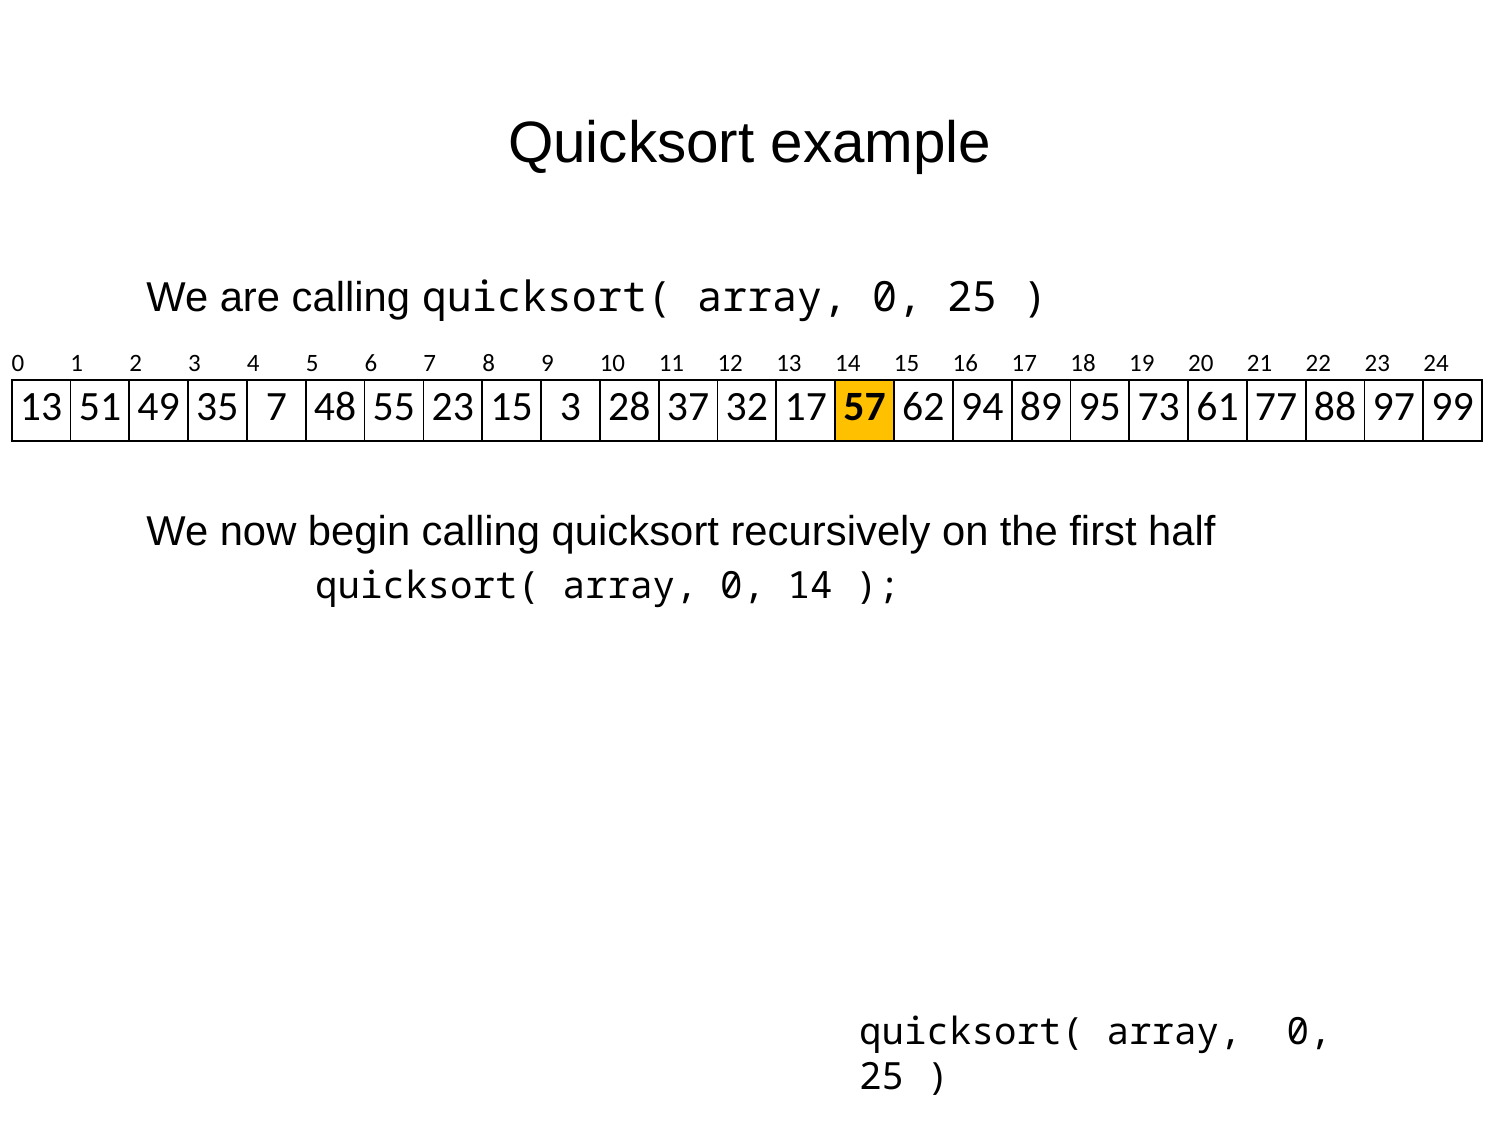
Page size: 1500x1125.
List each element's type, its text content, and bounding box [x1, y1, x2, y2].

table_header 8 [482, 350, 541, 379]
list We are calling quicksort( array, 0, 25 ) We now begin calling quicksort recursively on the first half quicksort( array, 0, 14 ); [74, 442, 1426, 1006]
table_header 11 [659, 350, 718, 379]
list We are calling quicksort( array, 0, 25 ) We now begin calling quicksort recursively on the first half quicksort( array, 0, 14 ); [74, 262, 1426, 350]
table_header 19 [1129, 350, 1188, 379]
table_cell 88 [1307, 381, 1364, 440]
table_header 21 [1247, 350, 1306, 379]
table_cell 28 [601, 381, 658, 440]
text_box quicksort( array, 0, 25 ) [844, 999, 1447, 1105]
table_header 20 [1188, 350, 1247, 379]
table_cell 49 [130, 381, 187, 440]
table_cell 35 [189, 381, 246, 440]
table_cell 17 [777, 381, 834, 440]
table_header 15 [894, 350, 953, 379]
table_cell 89 [1013, 381, 1070, 440]
table_cell 73 [1130, 381, 1187, 440]
table_header 17 [1012, 350, 1070, 379]
table_header 4 [247, 350, 306, 379]
table_header 16 [953, 350, 1012, 379]
table_header 14 [835, 350, 894, 379]
table_cell 51 [71, 381, 128, 440]
table_cell 23 [424, 381, 481, 440]
table_cell 77 [1248, 381, 1305, 440]
table_header 9 [541, 350, 600, 379]
title Quicksort example [74, 44, 1426, 233]
table_cell 61 [1189, 381, 1246, 440]
table_cell 48 [307, 381, 364, 440]
table_header 5 [306, 350, 365, 379]
table_header 22 [1306, 350, 1365, 379]
table_header 2 [129, 350, 188, 379]
table_cell 7 [248, 381, 305, 440]
table_cell 37 [660, 381, 717, 440]
table_cell 57 [836, 381, 893, 440]
table_header 0 [12, 350, 71, 379]
table_cell 99 [1424, 381, 1481, 440]
table_cell 97 [1365, 381, 1422, 440]
table_header 3 [188, 350, 247, 379]
table_header 24 [1423, 350, 1482, 379]
table_cell 15 [483, 381, 540, 440]
table_header 12 [718, 350, 776, 379]
table_header 6 [365, 350, 423, 379]
table_cell 55 [365, 381, 423, 440]
table_cell 3 [542, 381, 599, 440]
table_cell 94 [954, 381, 1011, 440]
table_cell 95 [1071, 381, 1128, 440]
table_header 23 [1365, 350, 1423, 379]
table_header 10 [600, 350, 659, 379]
table_header 18 [1070, 350, 1129, 379]
table_header 1 [71, 350, 129, 379]
table_cell 62 [895, 381, 952, 440]
table_header 7 [423, 350, 482, 379]
table_header 13 [776, 350, 835, 379]
table_cell 32 [718, 381, 775, 440]
table_cell 13 [13, 381, 70, 440]
